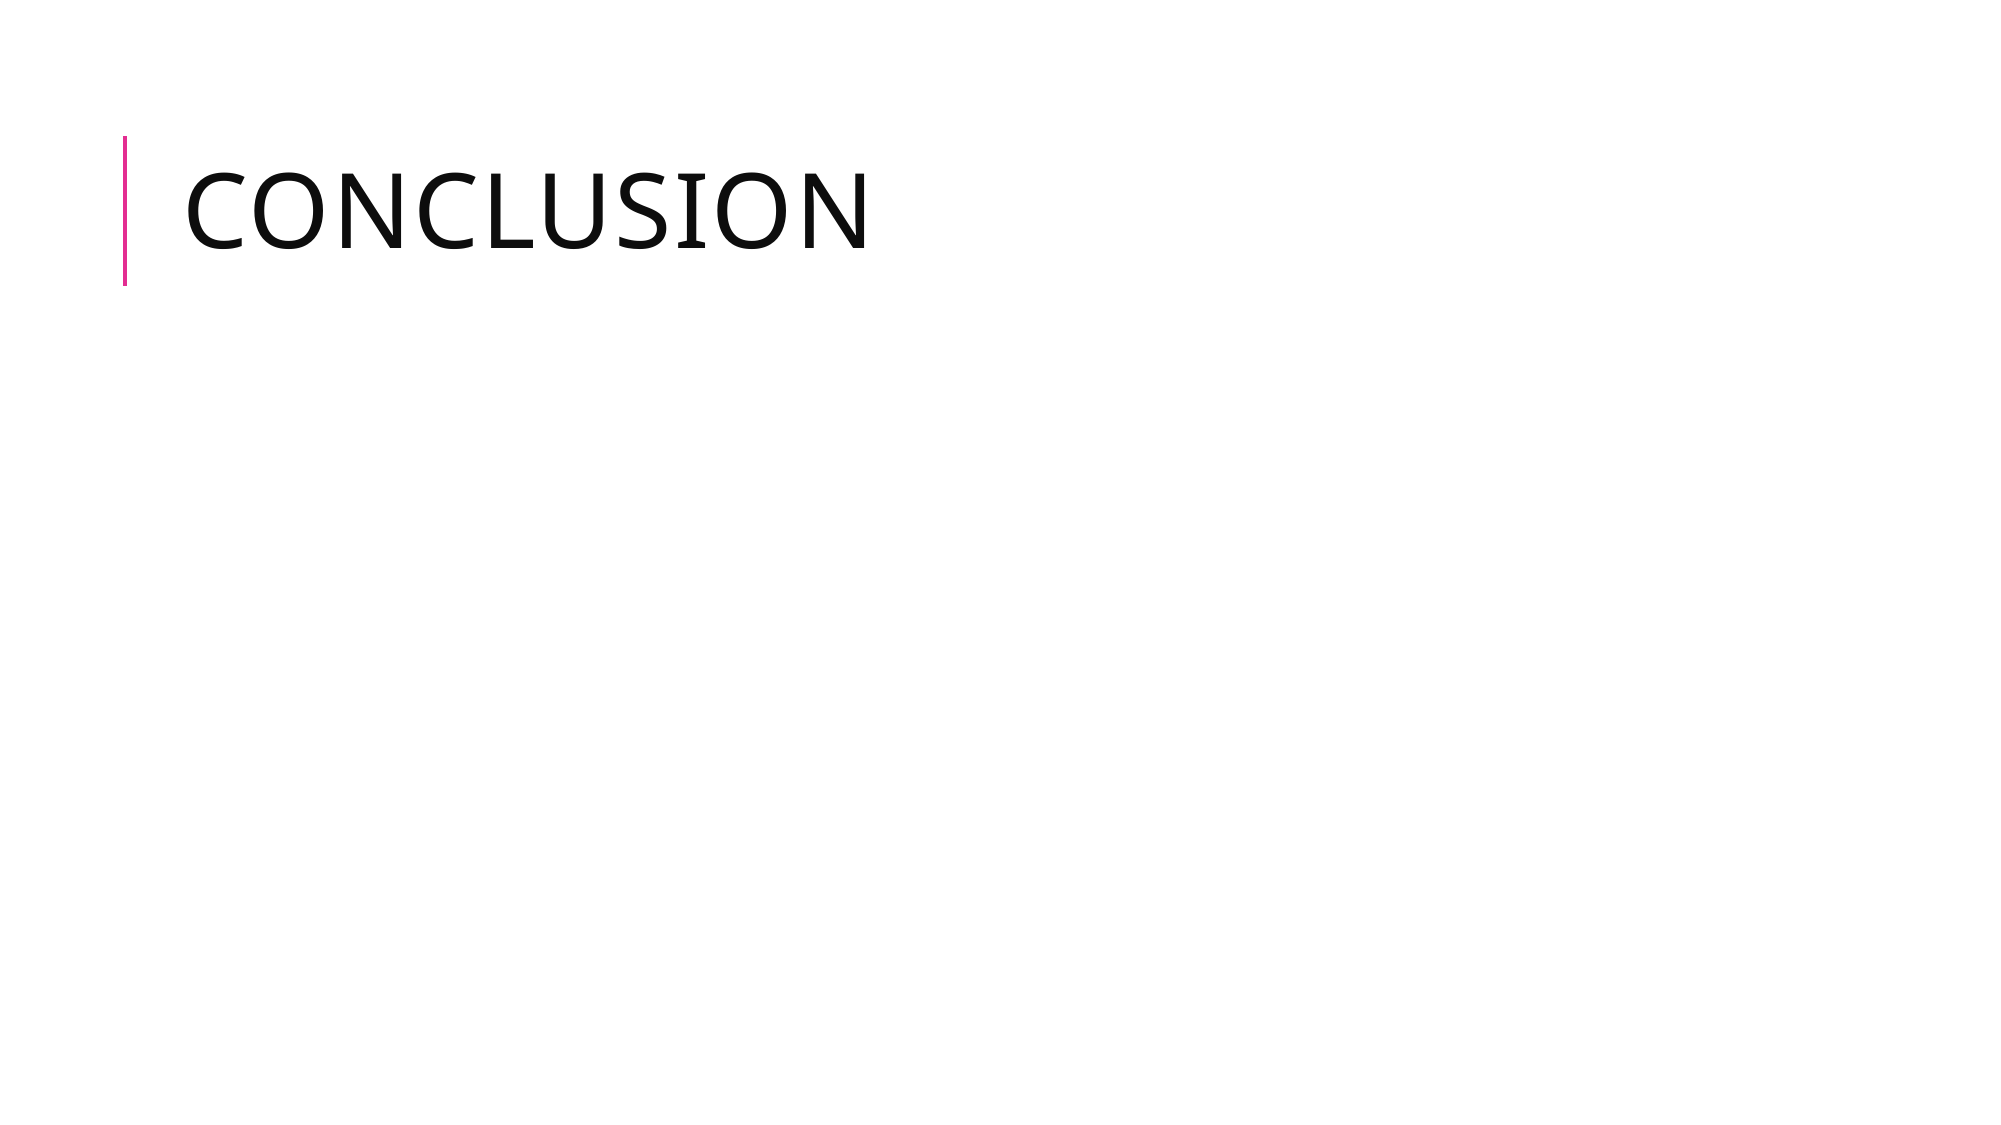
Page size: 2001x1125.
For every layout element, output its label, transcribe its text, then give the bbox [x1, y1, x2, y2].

title Conclusion [168, 96, 1763, 342]
